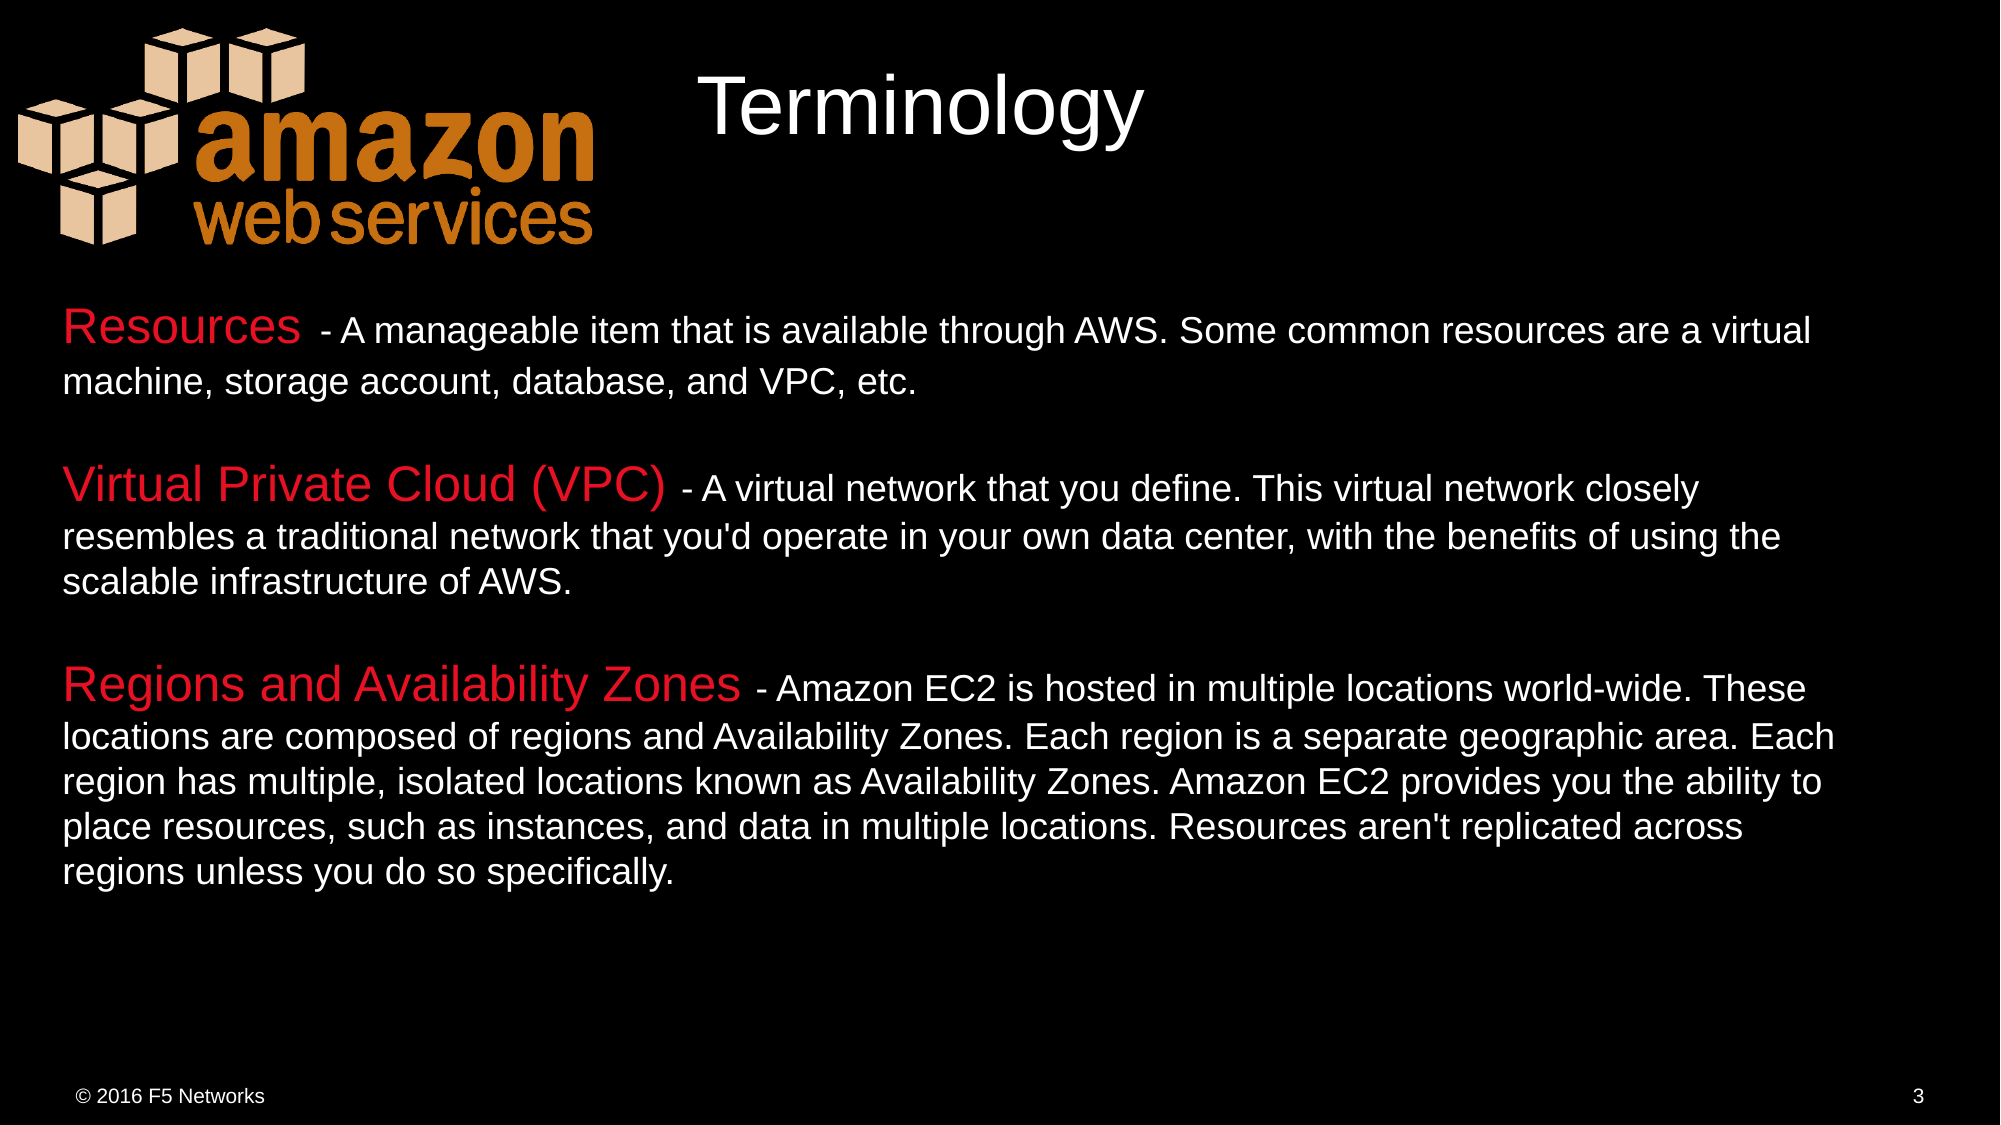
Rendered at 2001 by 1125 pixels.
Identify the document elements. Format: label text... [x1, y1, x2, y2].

picture [18, 28, 593, 245]
text_box Resources - A manageable item that is available through AWS. Some common resources are a virtual machine, storage account, database, and VPC, etc. Virtual Private Cloud (VPC) - A virtual network that you define. This virtual network closely resembles a traditional network that you'd operate in your own data center, with the benefits of using the scalable infrastructure of AWS. Regions and Availability Zones - Amazon EC2 is hosted in multiple locations world-wide. These locations are composed of regions and Availability Zones. Each region is a separate geographic area. Each region has multiple, isolated locations known as Availability Zones. Amazon EC2 provides you the ability to place resources, such as instances, and data in multiple locations. Resources aren't replicated across regions unless you do so specifically. [37, 251, 1875, 918]
title Terminology [671, 36, 2000, 187]
slide_number 3 [1500, 1065, 1950, 1125]
footer © 2016 F5 Networks [50, 1065, 725, 1125]
